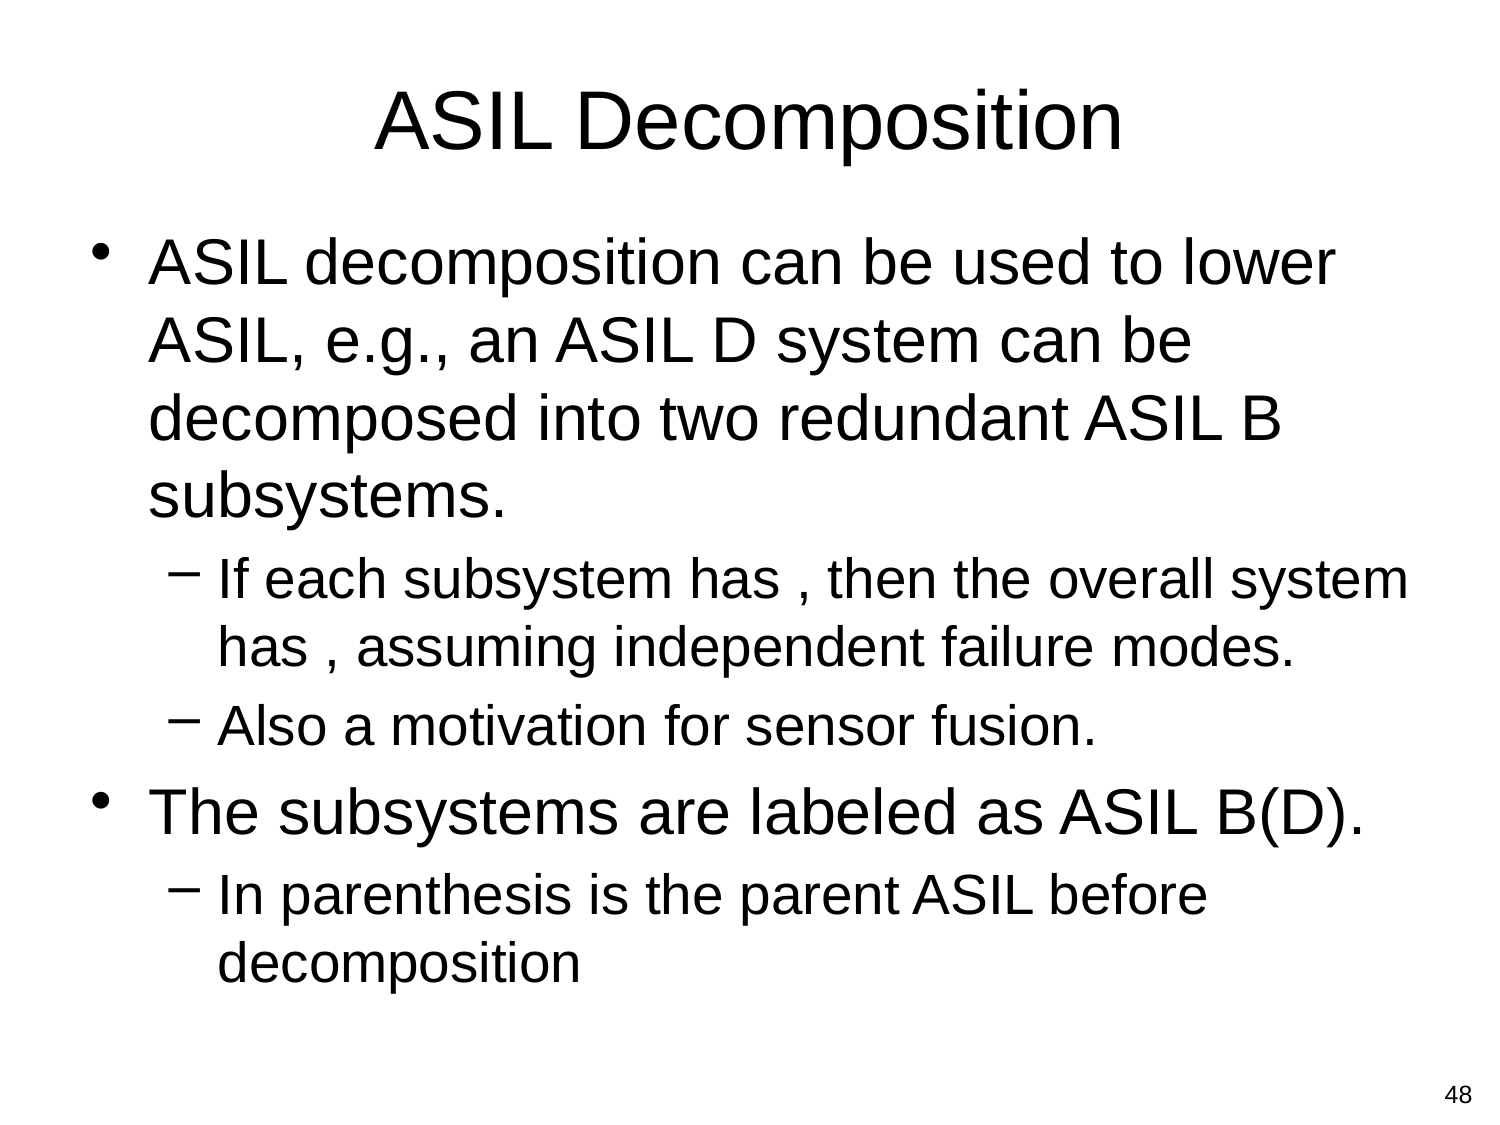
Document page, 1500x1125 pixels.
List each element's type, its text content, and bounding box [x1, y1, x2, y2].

slide_number 48 [1137, 1070, 1488, 1112]
title ASIL Decomposition [74, 44, 1426, 188]
